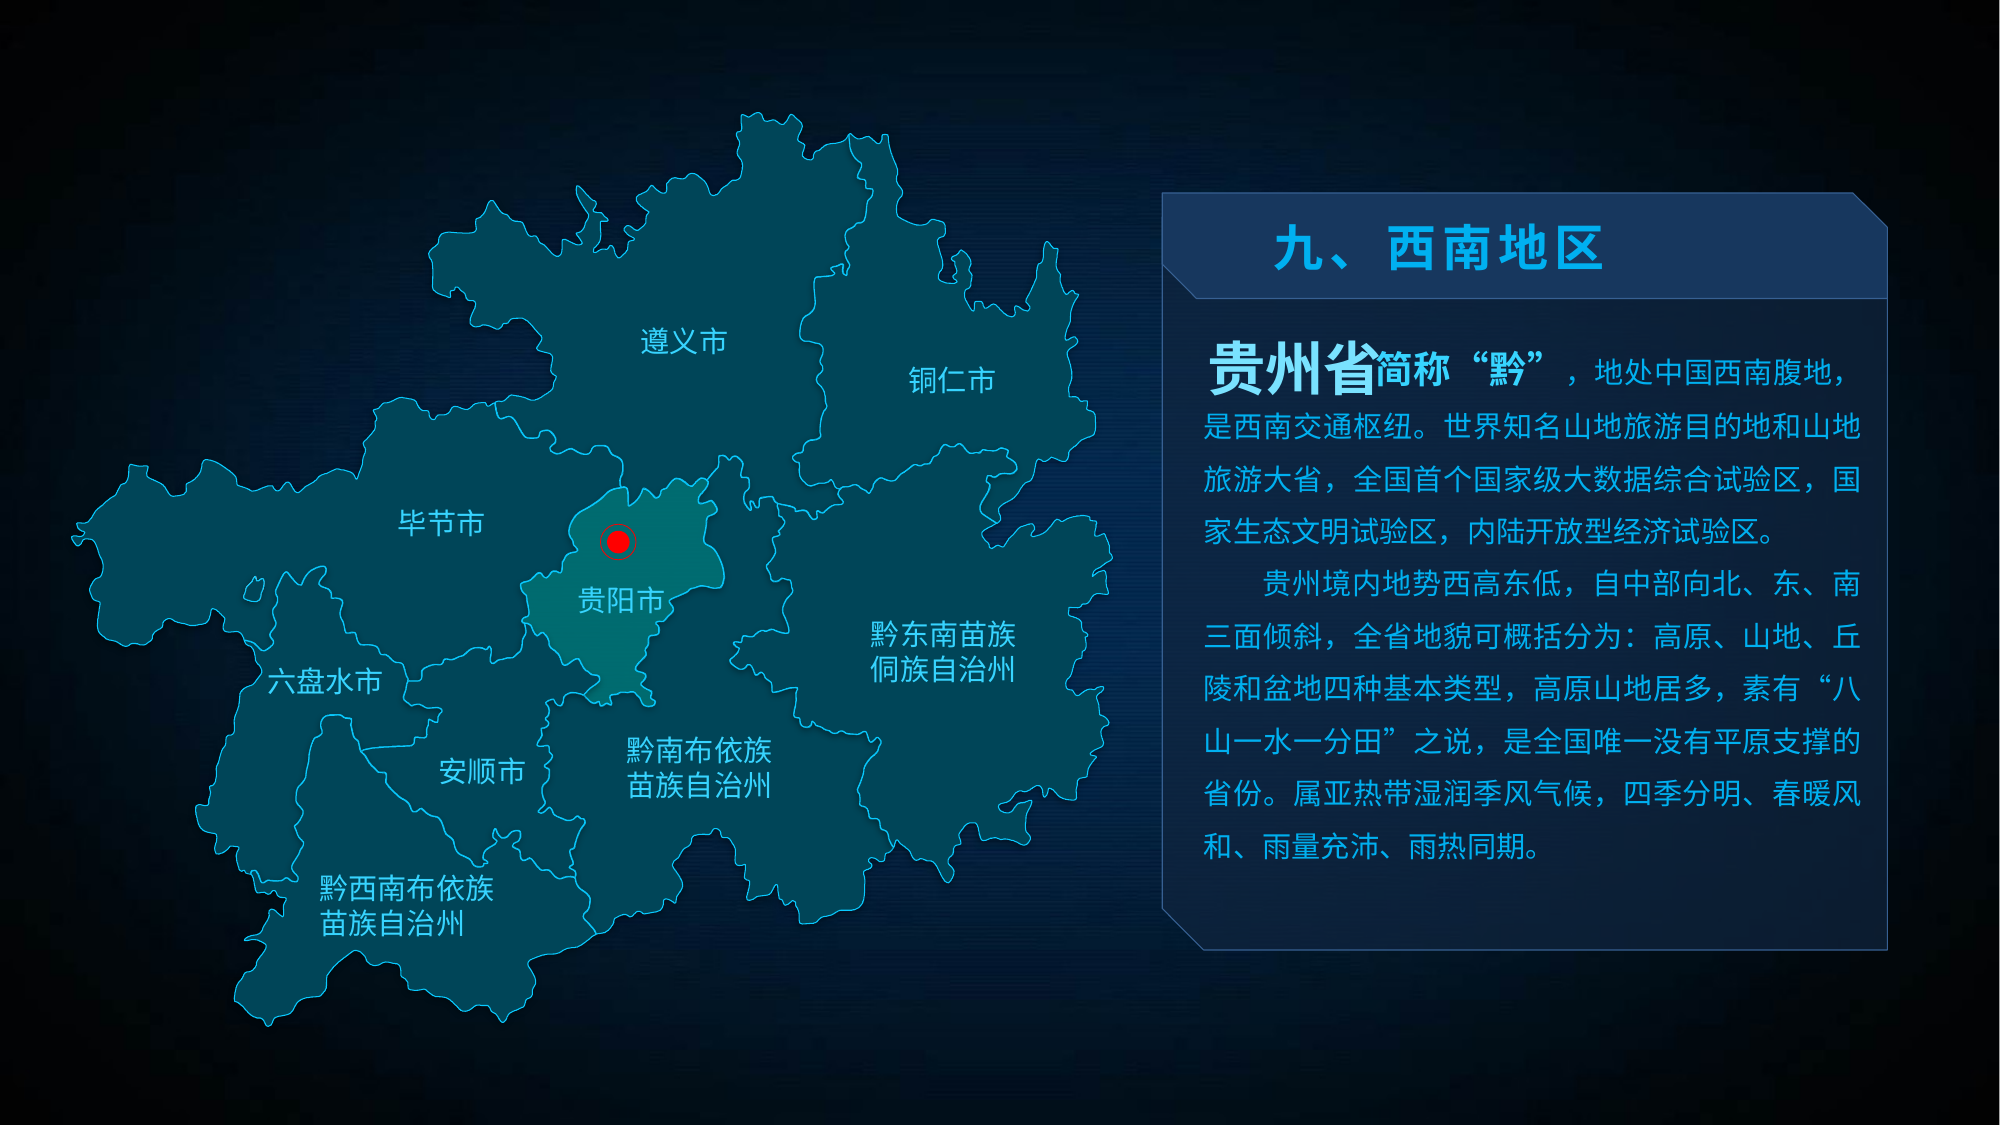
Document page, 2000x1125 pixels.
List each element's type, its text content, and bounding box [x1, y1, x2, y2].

text_box [1160, 303, 1890, 953]
text_box 遵义市 [626, 315, 744, 366]
text_box 黔东南苗族 侗族自治州 [856, 608, 1033, 694]
picture [0, 0, 2000, 1125]
text_box 黔南布依族 苗族自治州 [611, 724, 788, 810]
text_box [240, 573, 268, 605]
text_box [68, 394, 626, 673]
text_box [789, 130, 1099, 523]
text_box [241, 563, 393, 658]
text_box [425, 109, 861, 508]
text_box 铜仁市 [893, 354, 1012, 405]
text_box 毕节市 [383, 498, 501, 548]
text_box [1161, 192, 1888, 299]
text_box 简称“黔”，地处中国西南腹地，是西南交通枢纽。世界知名山地旅游目的地和山地旅游大省，全国首个国家级大数据综合试验区，国家生态文明试验区，内陆开放型经济试验区。 贵州境内地势西高东低，自中部向北、东、南三面倾斜，全省地貌可概括分为：高原、山地、丘陵和盆地四种基本类型，高原山地居多，素有“八山一水一分田”之说，是全国唯一没有平原支撑的省份。属亚热带湿润季风气候，四季分明、春暖风和、雨量充沛、雨热同期。 [1189, 307, 1877, 871]
text_box [549, 452, 889, 937]
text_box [600, 523, 637, 560]
text_box 贵阳市 [562, 574, 681, 625]
text_box [231, 711, 600, 1030]
text_box 安顺市 [423, 745, 542, 796]
text_box [192, 680, 421, 876]
text_box [727, 440, 1116, 886]
text_box [517, 475, 727, 710]
text_box 黔西南布依族 苗族自治州 [304, 863, 510, 948]
text_box [366, 620, 603, 875]
text_box 六盘水市 [252, 656, 399, 706]
text_box [399, 659, 411, 683]
text_box 贵州省 [1192, 324, 1398, 410]
